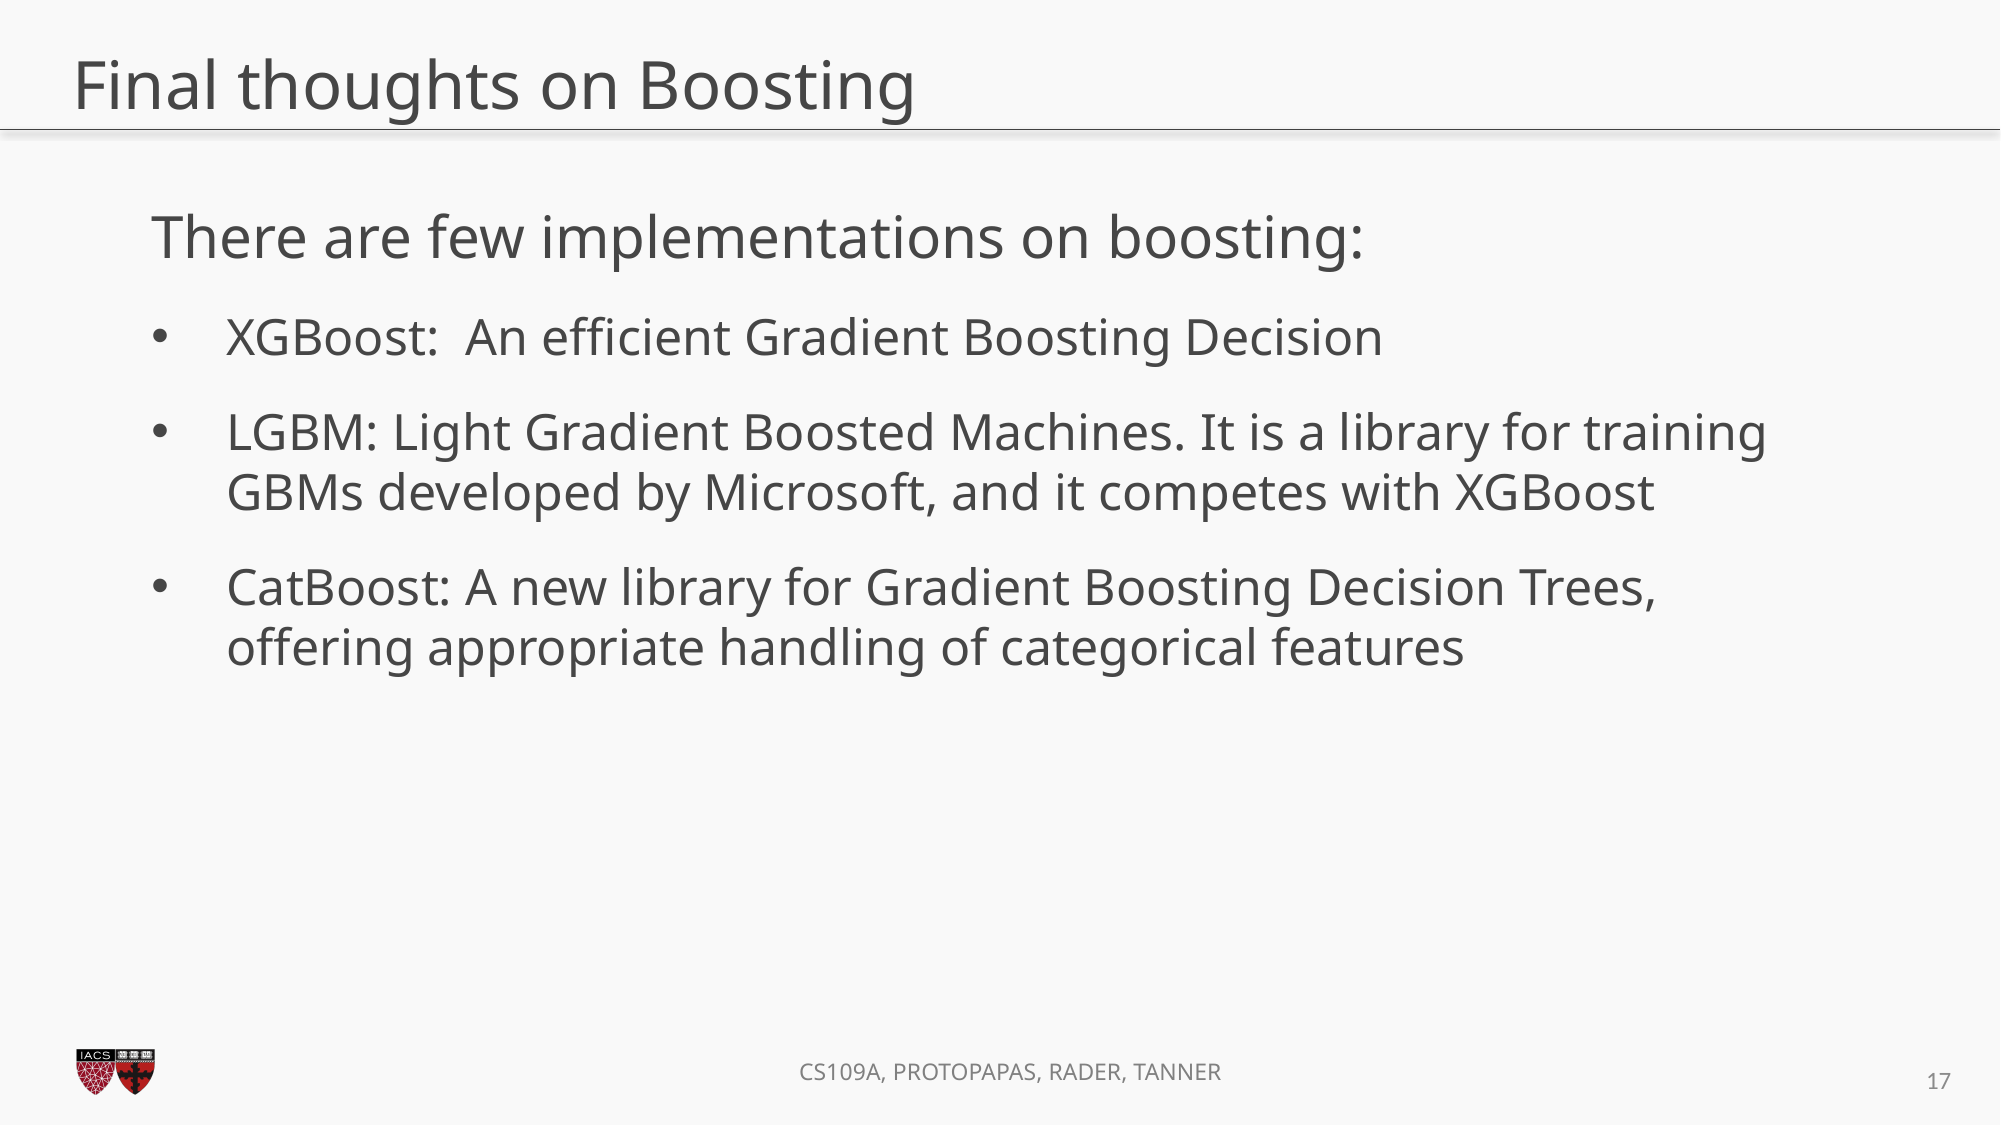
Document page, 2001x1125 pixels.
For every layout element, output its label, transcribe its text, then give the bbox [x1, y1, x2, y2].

picture [75, 1049, 155, 1095]
slide_number 17 [1500, 1050, 1967, 1110]
list There are few implementations on boosting: XGBoost: An efficient Gradient Boosting Decision LGBM: Light Gradient Boosted Machines. It is a library for training GBMs developed by Microsoft, and it competes with XGBoost CatBoost: A new library for Gradient Boosting Decision Trees, offering appropriate handling of categorical features [136, 193, 1831, 540]
title Final thoughts on Boosting [57, 35, 1943, 162]
